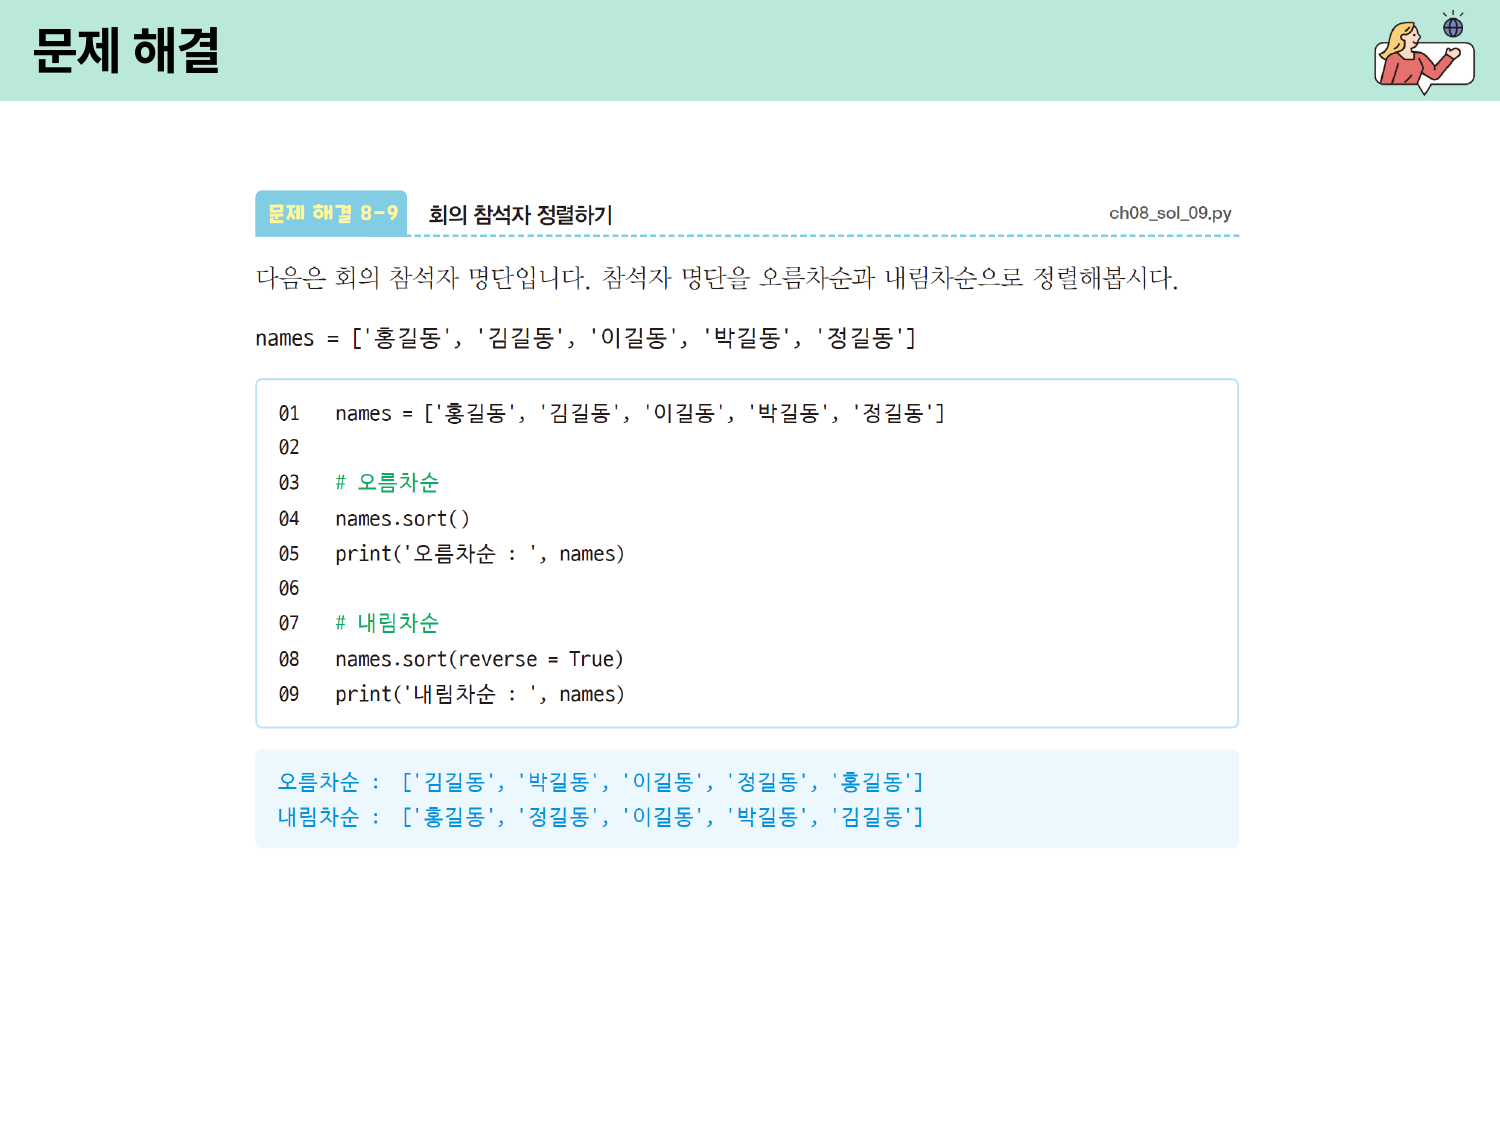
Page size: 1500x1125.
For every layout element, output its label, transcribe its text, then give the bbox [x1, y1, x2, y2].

title 문제 해결 [17, 10, 1295, 89]
picture [247, 179, 1253, 858]
picture [1359, 0, 1500, 97]
